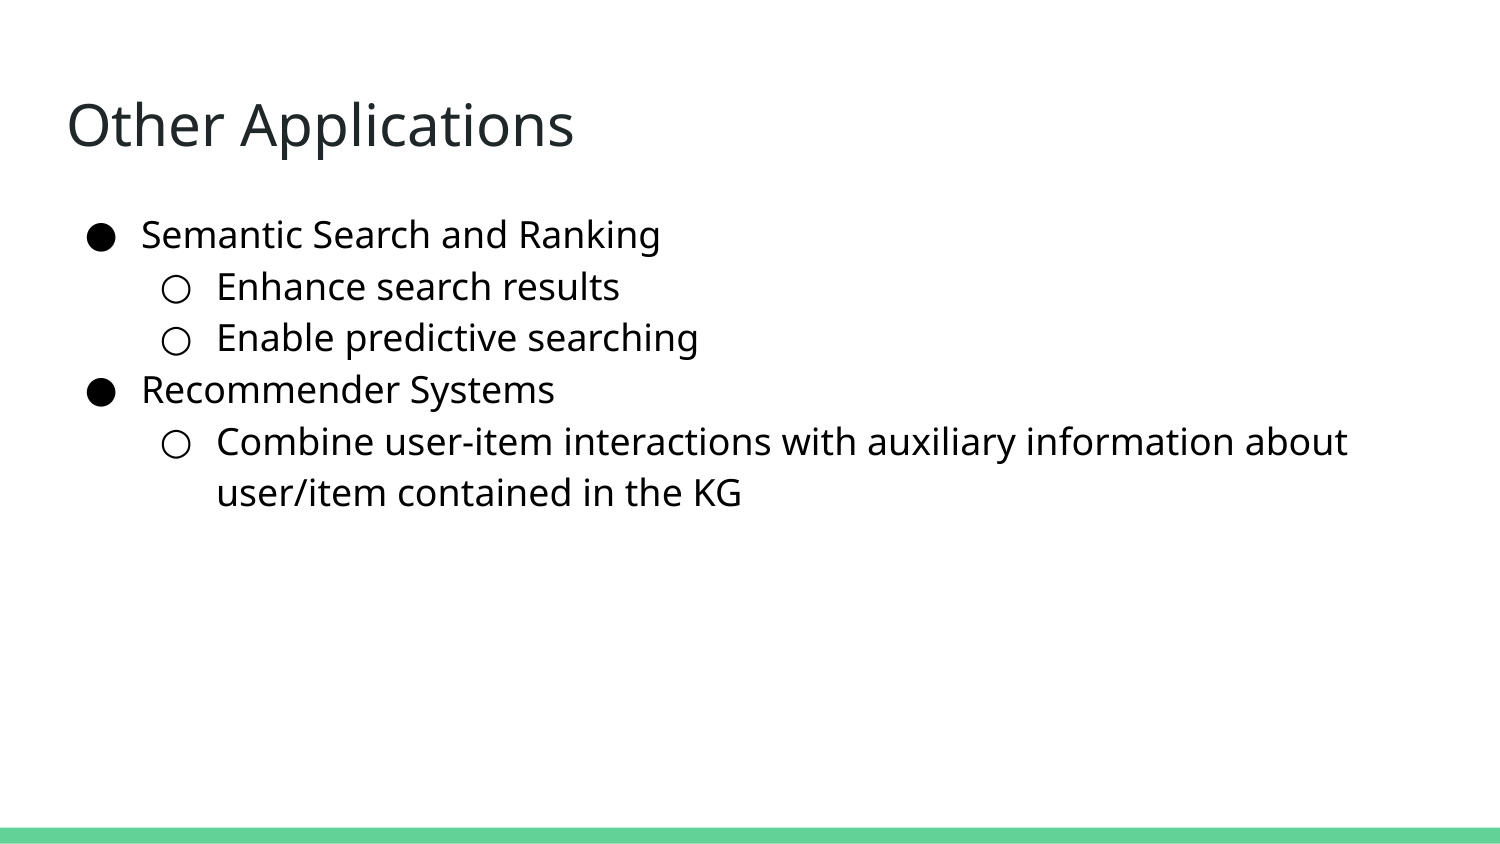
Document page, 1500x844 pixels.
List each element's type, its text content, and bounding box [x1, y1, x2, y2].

list Semantic Search and Ranking Enhance search results Enable predictive searching Recommender Systems Combine user-item interactions with auxiliary information about user/item contained in the KG [51, 189, 1449, 750]
title Other Applications [51, 72, 1449, 167]
